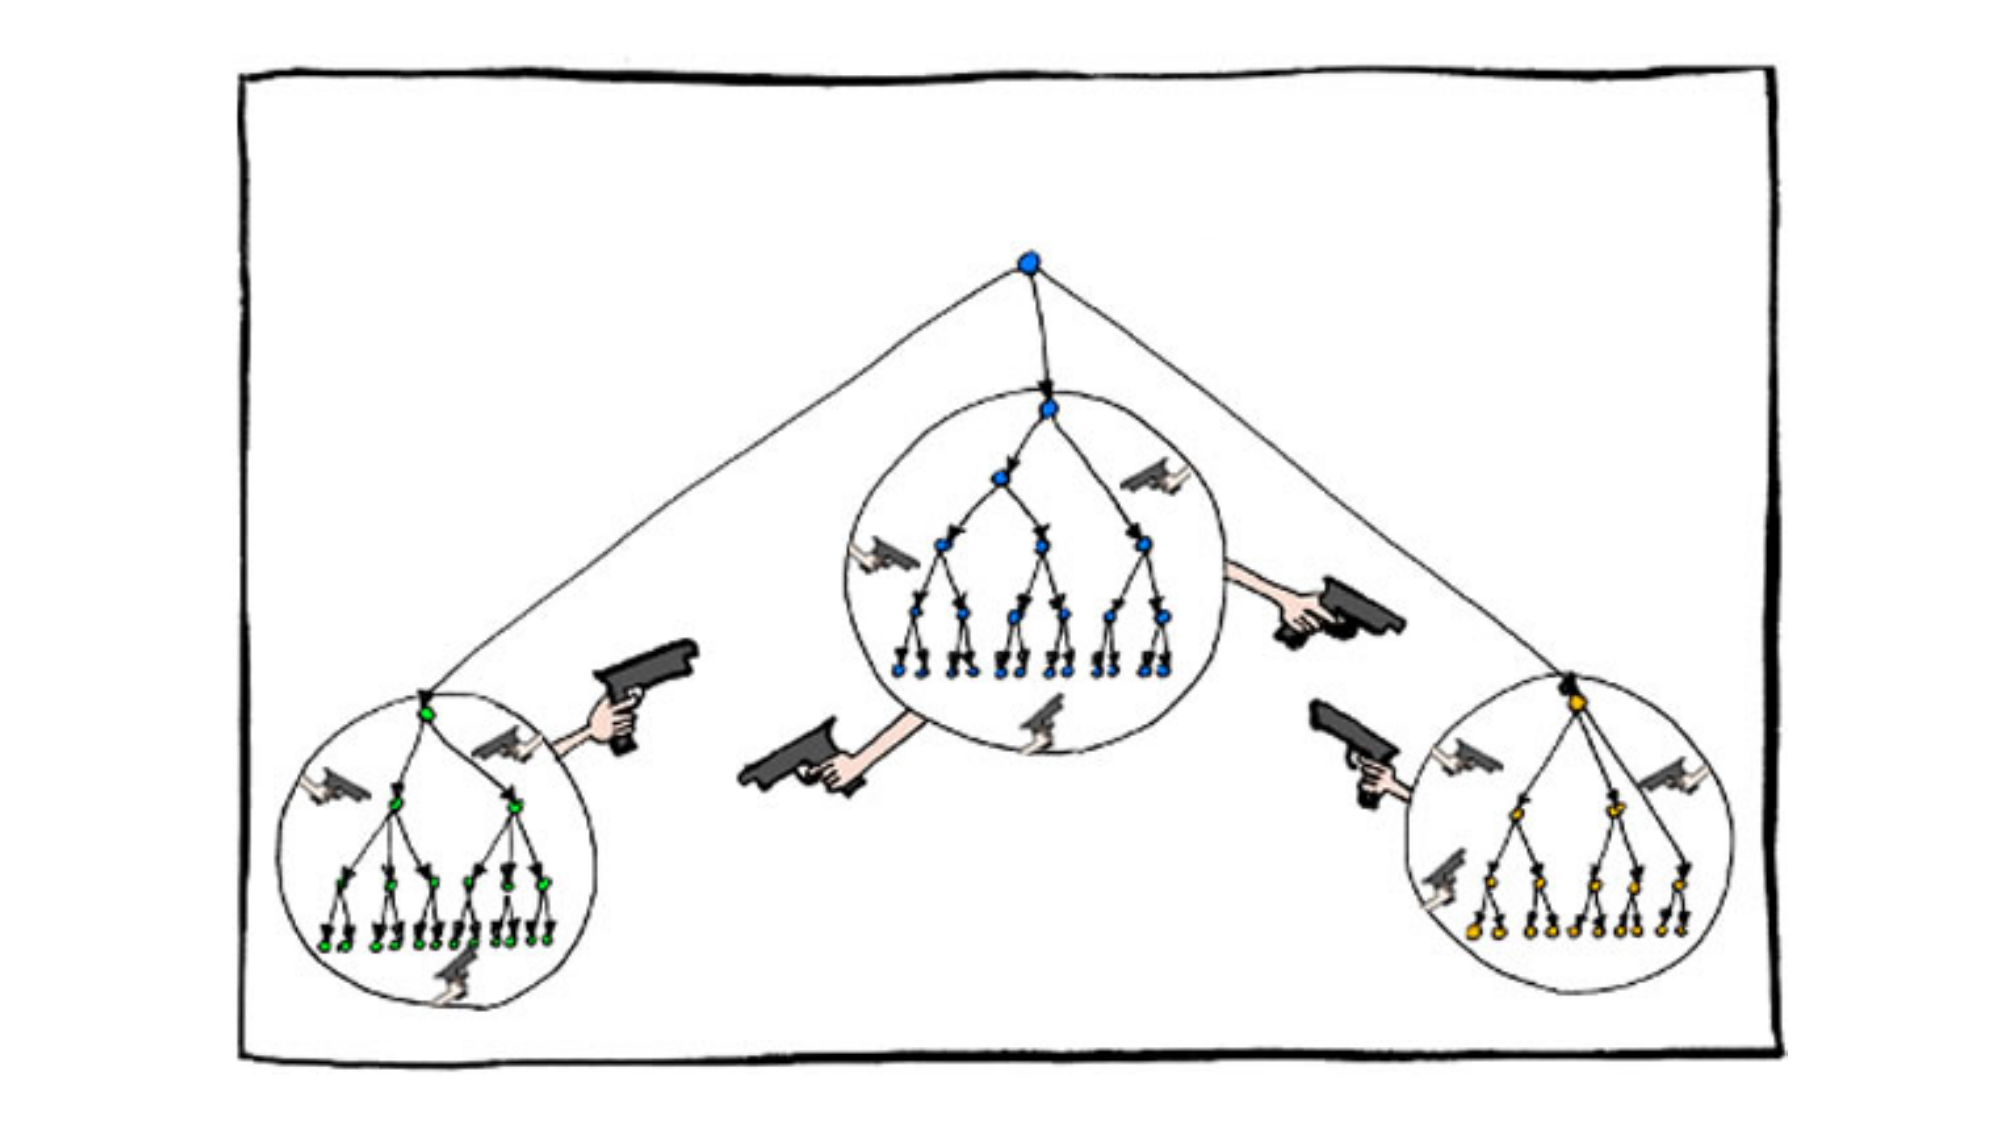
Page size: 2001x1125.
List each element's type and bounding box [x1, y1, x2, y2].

picture [212, 53, 1788, 1075]
